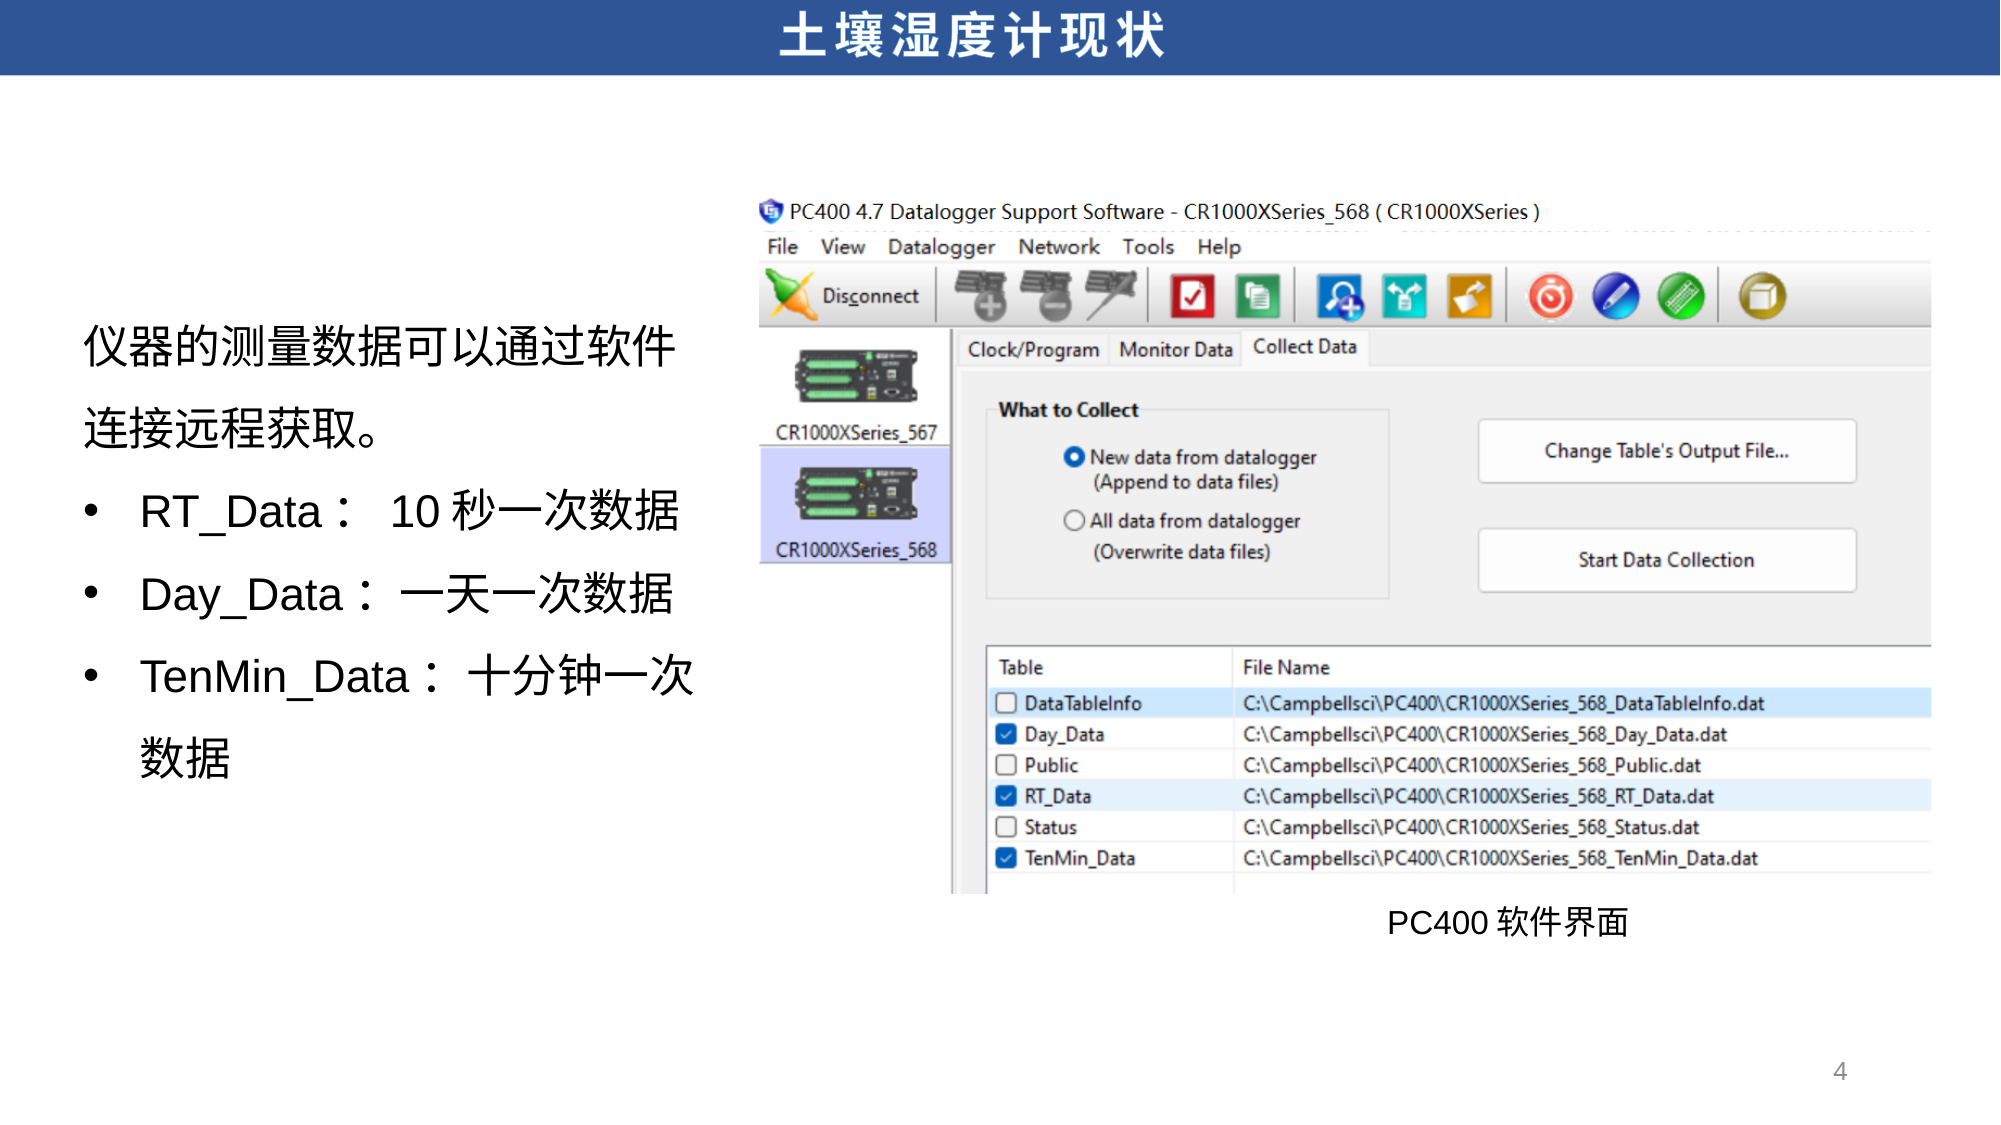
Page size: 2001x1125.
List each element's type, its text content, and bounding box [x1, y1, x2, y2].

text_box 土壤湿度计现状 [319, 0, 1619, 76]
text_box PC400软件界面 [1372, 894, 1653, 949]
text_box 仪器的测量数据可以通过软件连接远程获取。 RT_Data：10秒一次数据 Day_Data：一天一次数据 TenMin_Data：十分钟一次数据 [68, 282, 718, 875]
slide_number 4 [1412, 1042, 1863, 1103]
text_box [1619, 0, 2000, 76]
picture [759, 192, 1932, 894]
text_box [0, 0, 319, 76]
